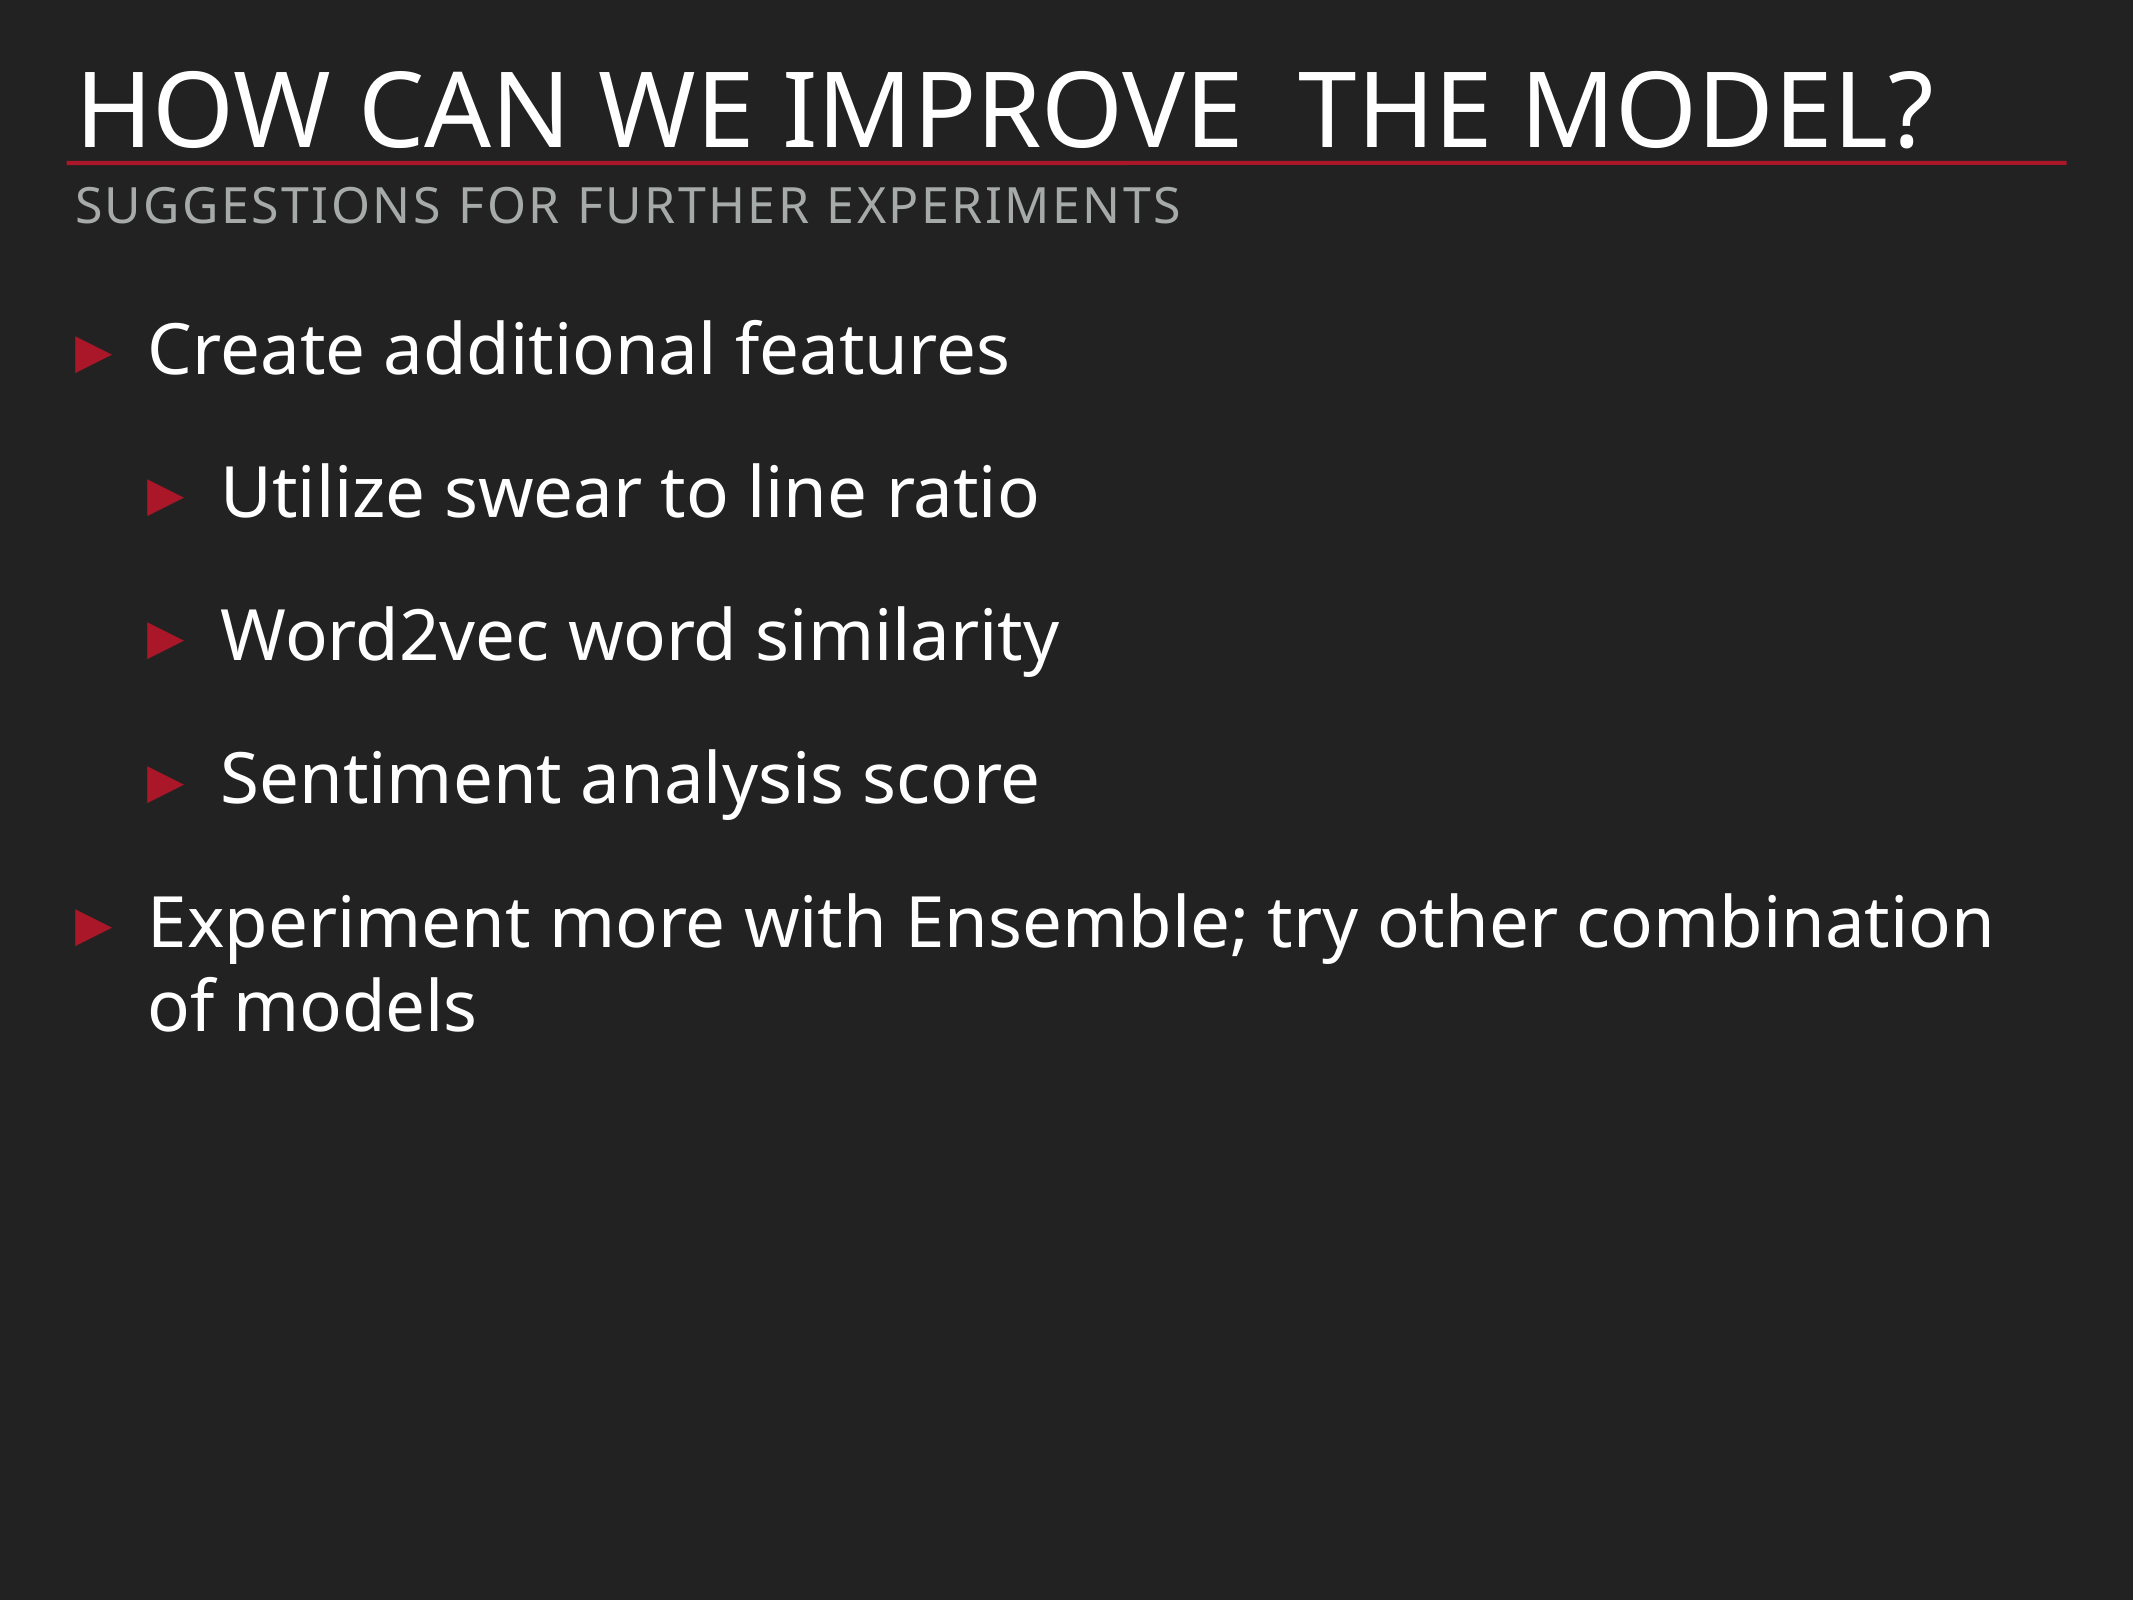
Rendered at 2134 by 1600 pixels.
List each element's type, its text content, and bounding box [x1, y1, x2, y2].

list Suggestions for Further experiments [66, 175, 1901, 243]
list Create additional features Utilize swear to line ratio Word2vec word similarity Sentiment analysis score Experiment more with Ensemble; try other combination of models [66, 294, 2068, 1298]
title How can we improve the Model? [66, 57, 2068, 178]
